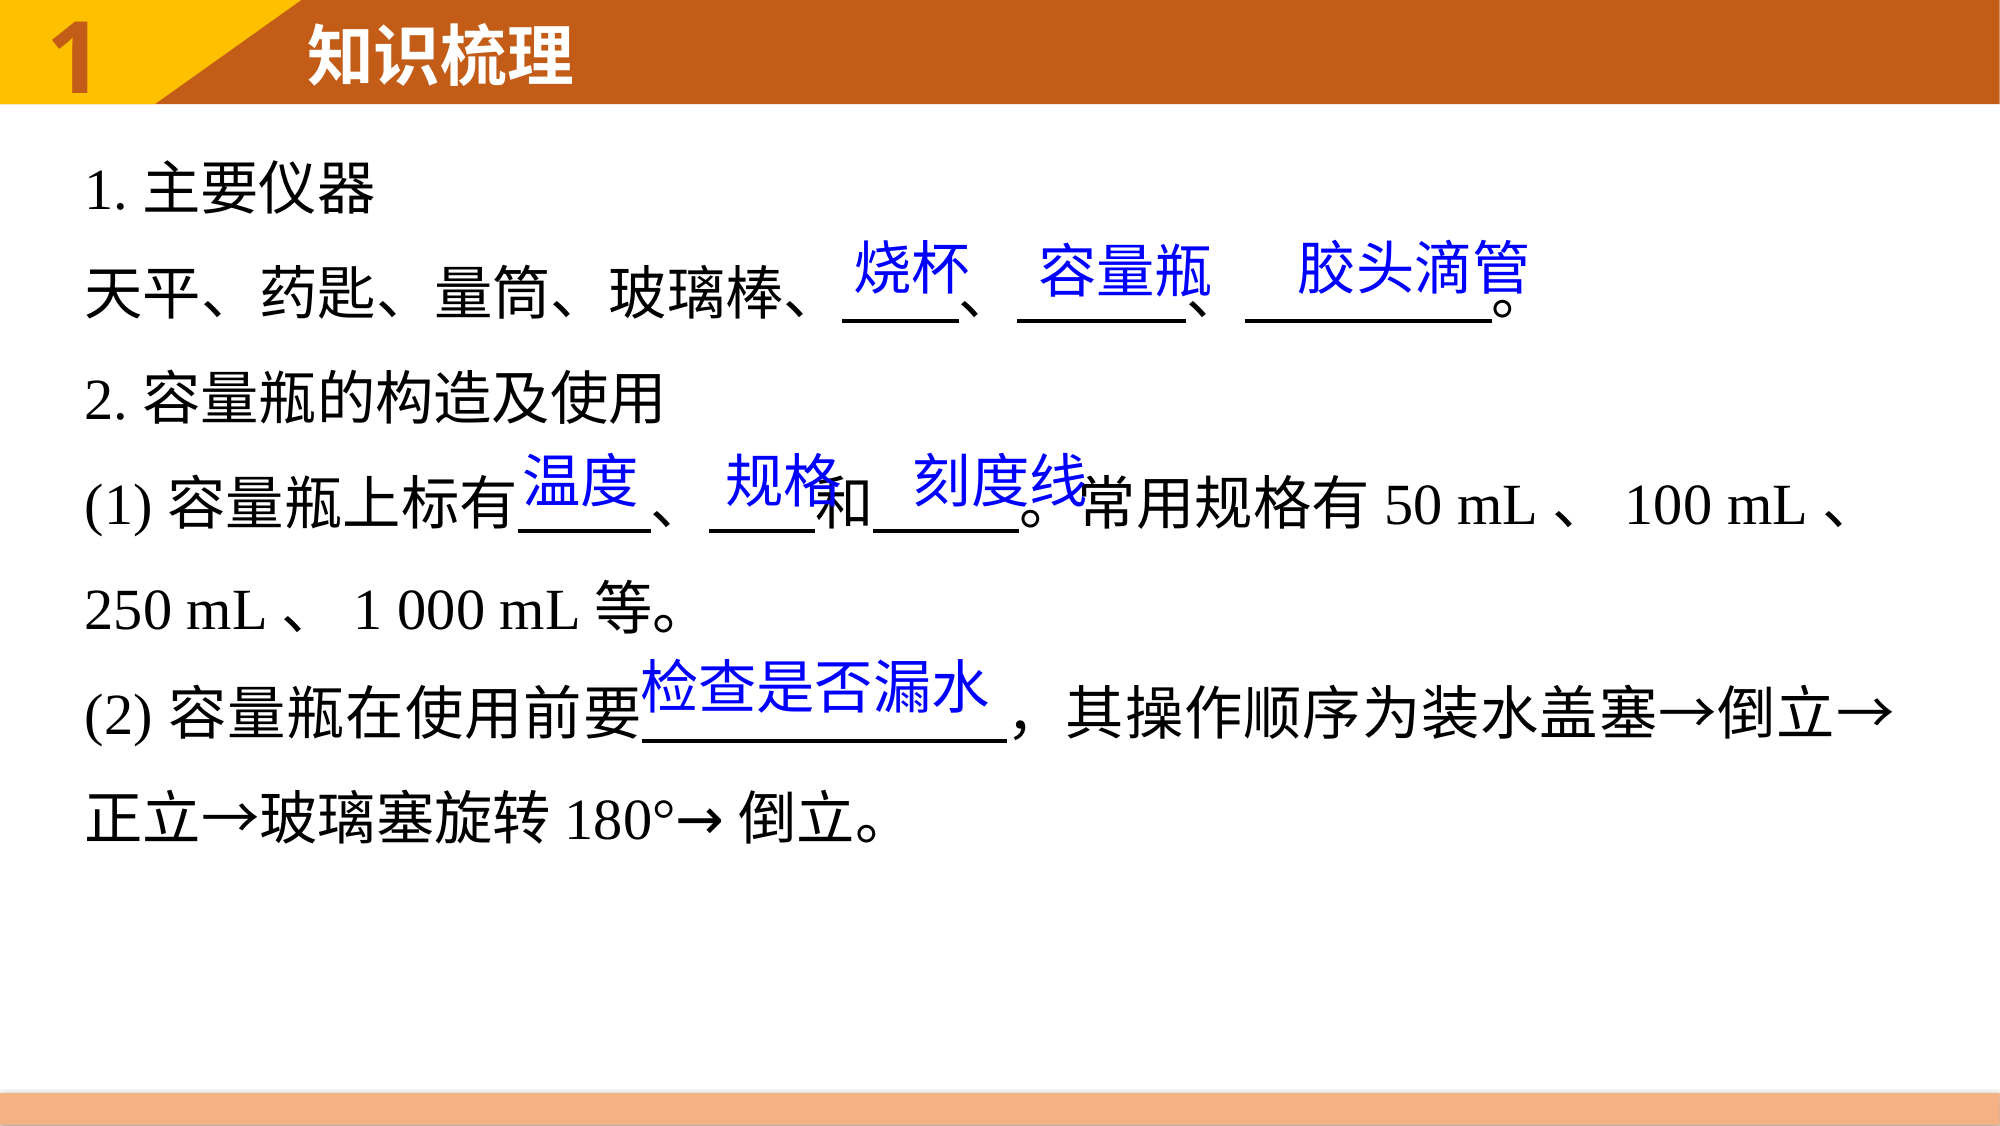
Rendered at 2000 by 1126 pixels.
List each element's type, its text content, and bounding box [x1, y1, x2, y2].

text_box 烧杯 [838, 223, 986, 309]
text_box 1.主要仪器 天平、药匙、量筒、玻璃棒、 、 、 。 2.容量瓶的构造及使用 (1)容量瓶上标有 、 和 。常用规格有50 mL、100 mL、250 mL、1 000 mL等。 (2)容量瓶在使用前要 ，其操作顺序为装水盖塞→倒立→正立→玻璃塞旋转180°→倒立。 [64, 106, 1915, 861]
text_box 容量瓶 [1023, 226, 1228, 312]
text_box 温度 [507, 436, 655, 522]
text_box 胶头滴管 [1283, 223, 1546, 309]
text_box 检查是否漏水 [625, 642, 1005, 728]
text_box 规格 [710, 436, 857, 522]
text_box [0, 1092, 2000, 1126]
text_box 刻度线 [898, 436, 1103, 522]
